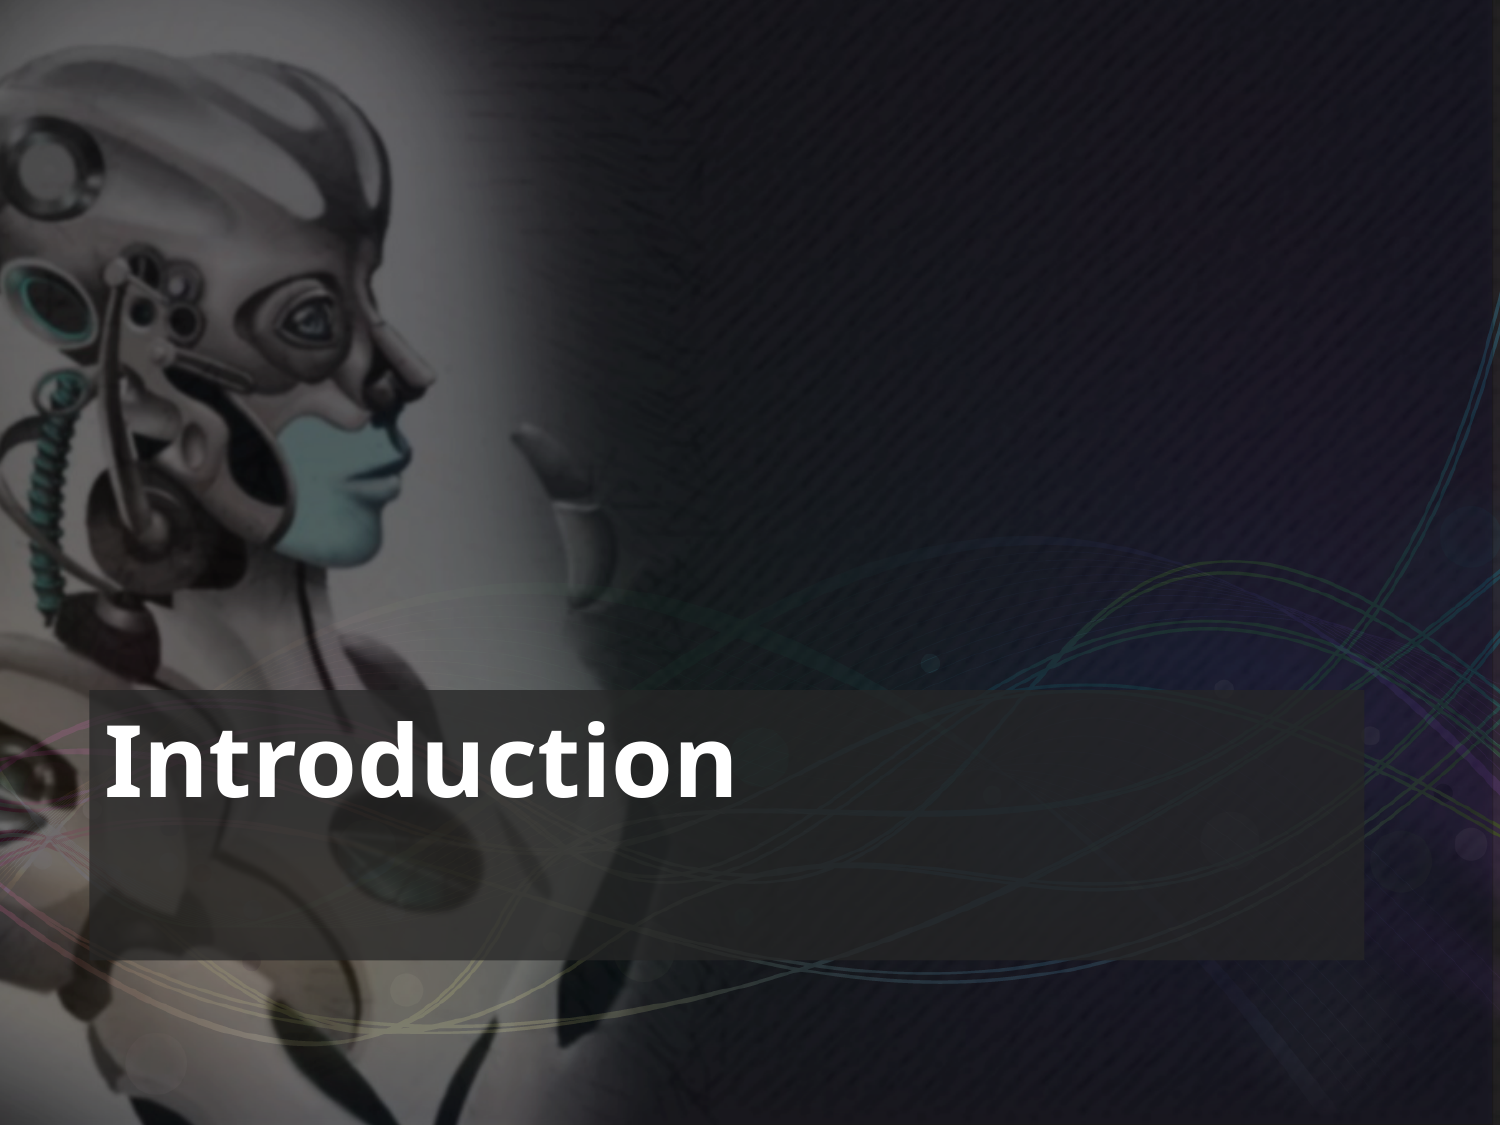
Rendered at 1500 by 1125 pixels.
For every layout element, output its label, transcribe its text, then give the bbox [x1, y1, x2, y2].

title Introduction [89, 690, 1365, 961]
picture [0, 0, 1500, 1125]
